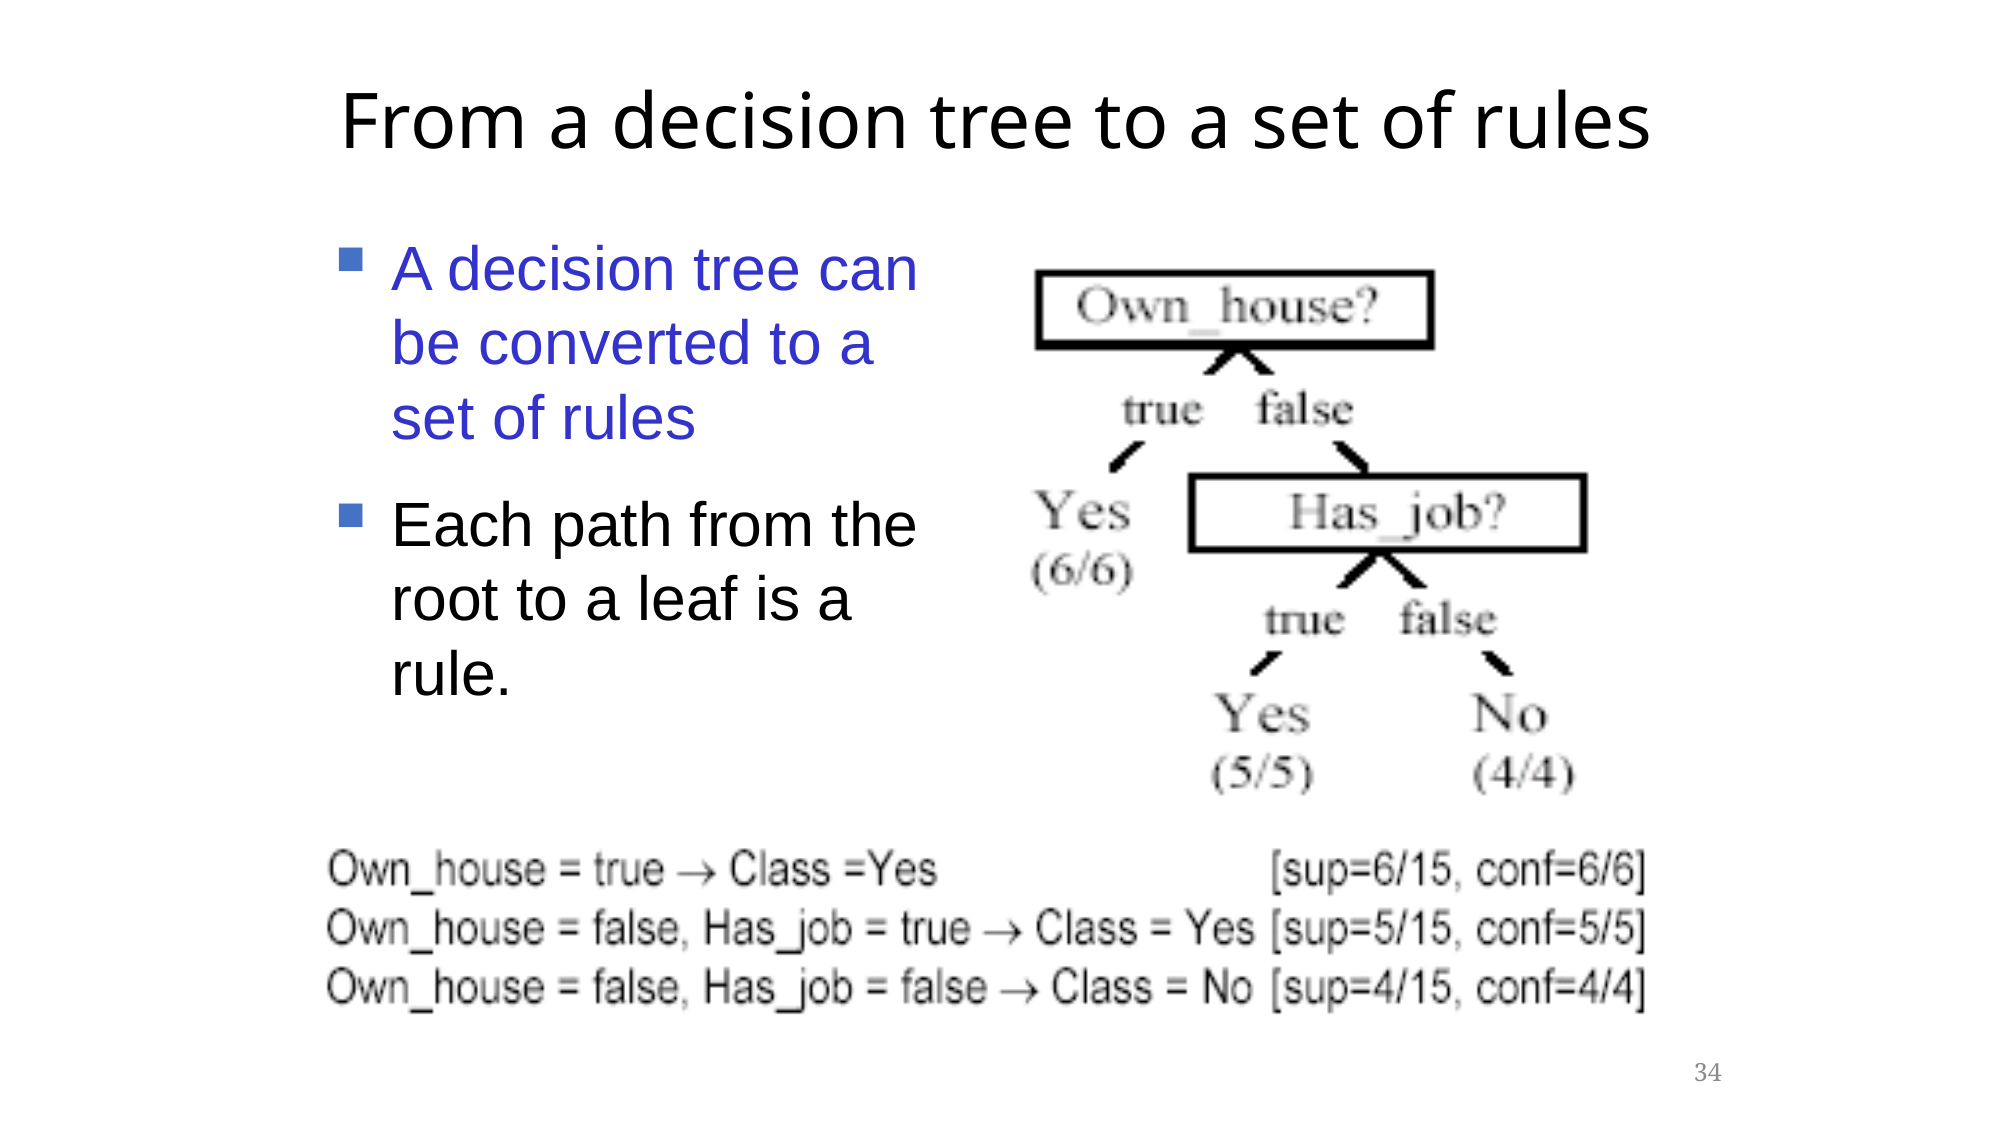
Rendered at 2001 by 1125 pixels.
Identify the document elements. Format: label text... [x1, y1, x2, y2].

title From a decision tree to a set of rules [324, 45, 1675, 203]
slide_number 34 [1124, 1050, 1737, 1097]
picture [966, 243, 1640, 817]
text_box A decision tree can be converted to a set of rules Each path from the root to a leaf is a rule. [320, 220, 971, 716]
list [323, 834, 1653, 1024]
